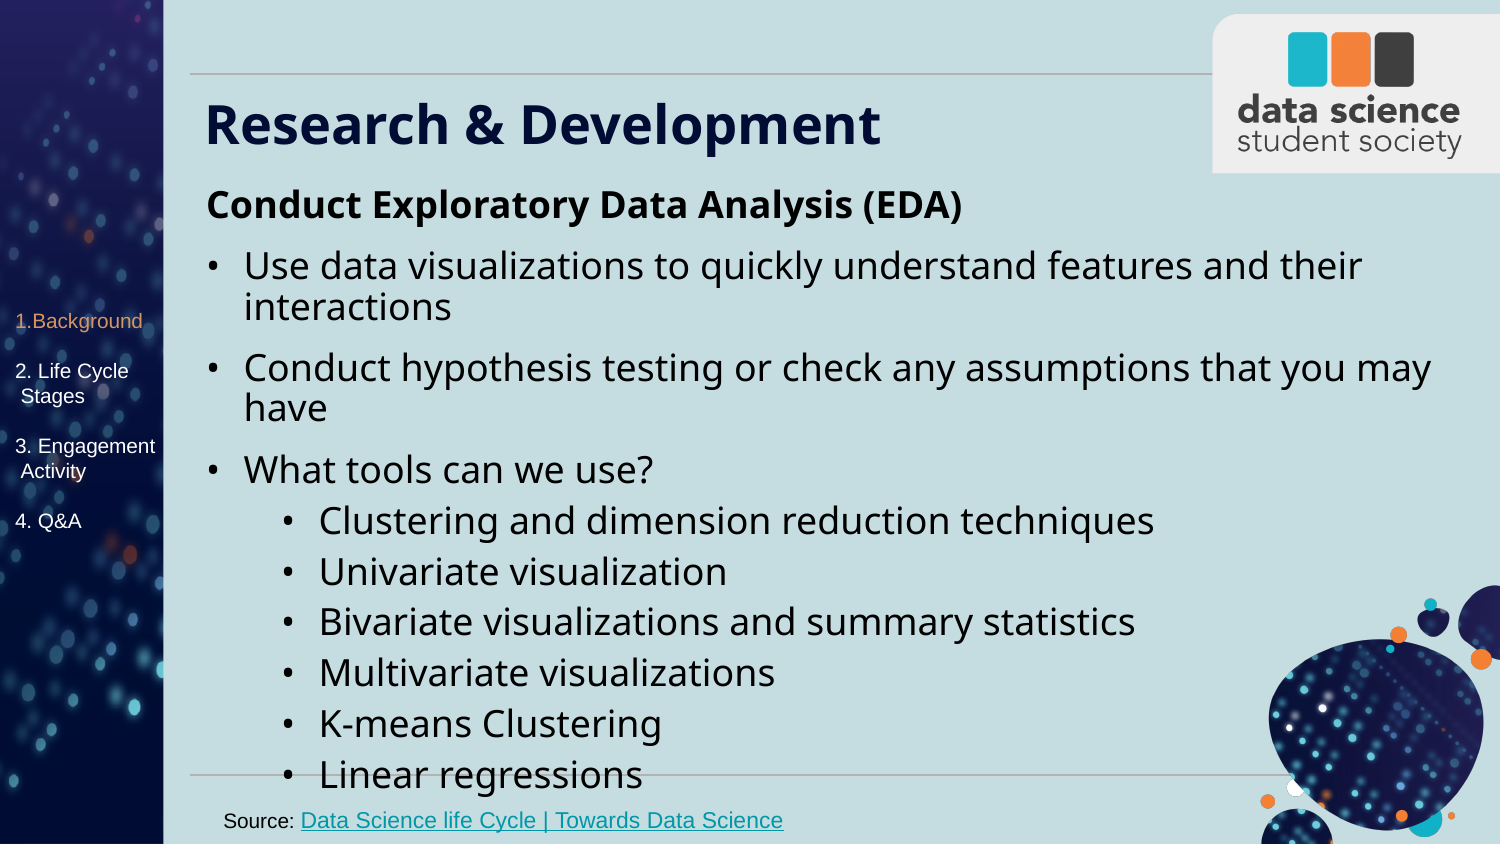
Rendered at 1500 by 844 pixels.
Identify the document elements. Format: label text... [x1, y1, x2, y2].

picture [0, 0, 164, 844]
text_box [1212, 14, 1500, 174]
list Conduct Exploratory Data Analysis (EDA) Use data visualizations to quickly understand features and their interactions Conduct hypothesis testing or check any assumptions that you may have What tools can we use? Clustering and dimension reduction techniques Univariate visualization Bivariate visualizations and summary statistics Multivariate visualizations K-means Clustering Linear regressions [190, 178, 1450, 722]
picture [1230, 23, 1472, 164]
list Source: Data Science life Cycle | Towards Data Science [189, 797, 1213, 836]
picture [1252, 584, 1500, 844]
title Research & Development [189, 80, 1052, 164]
